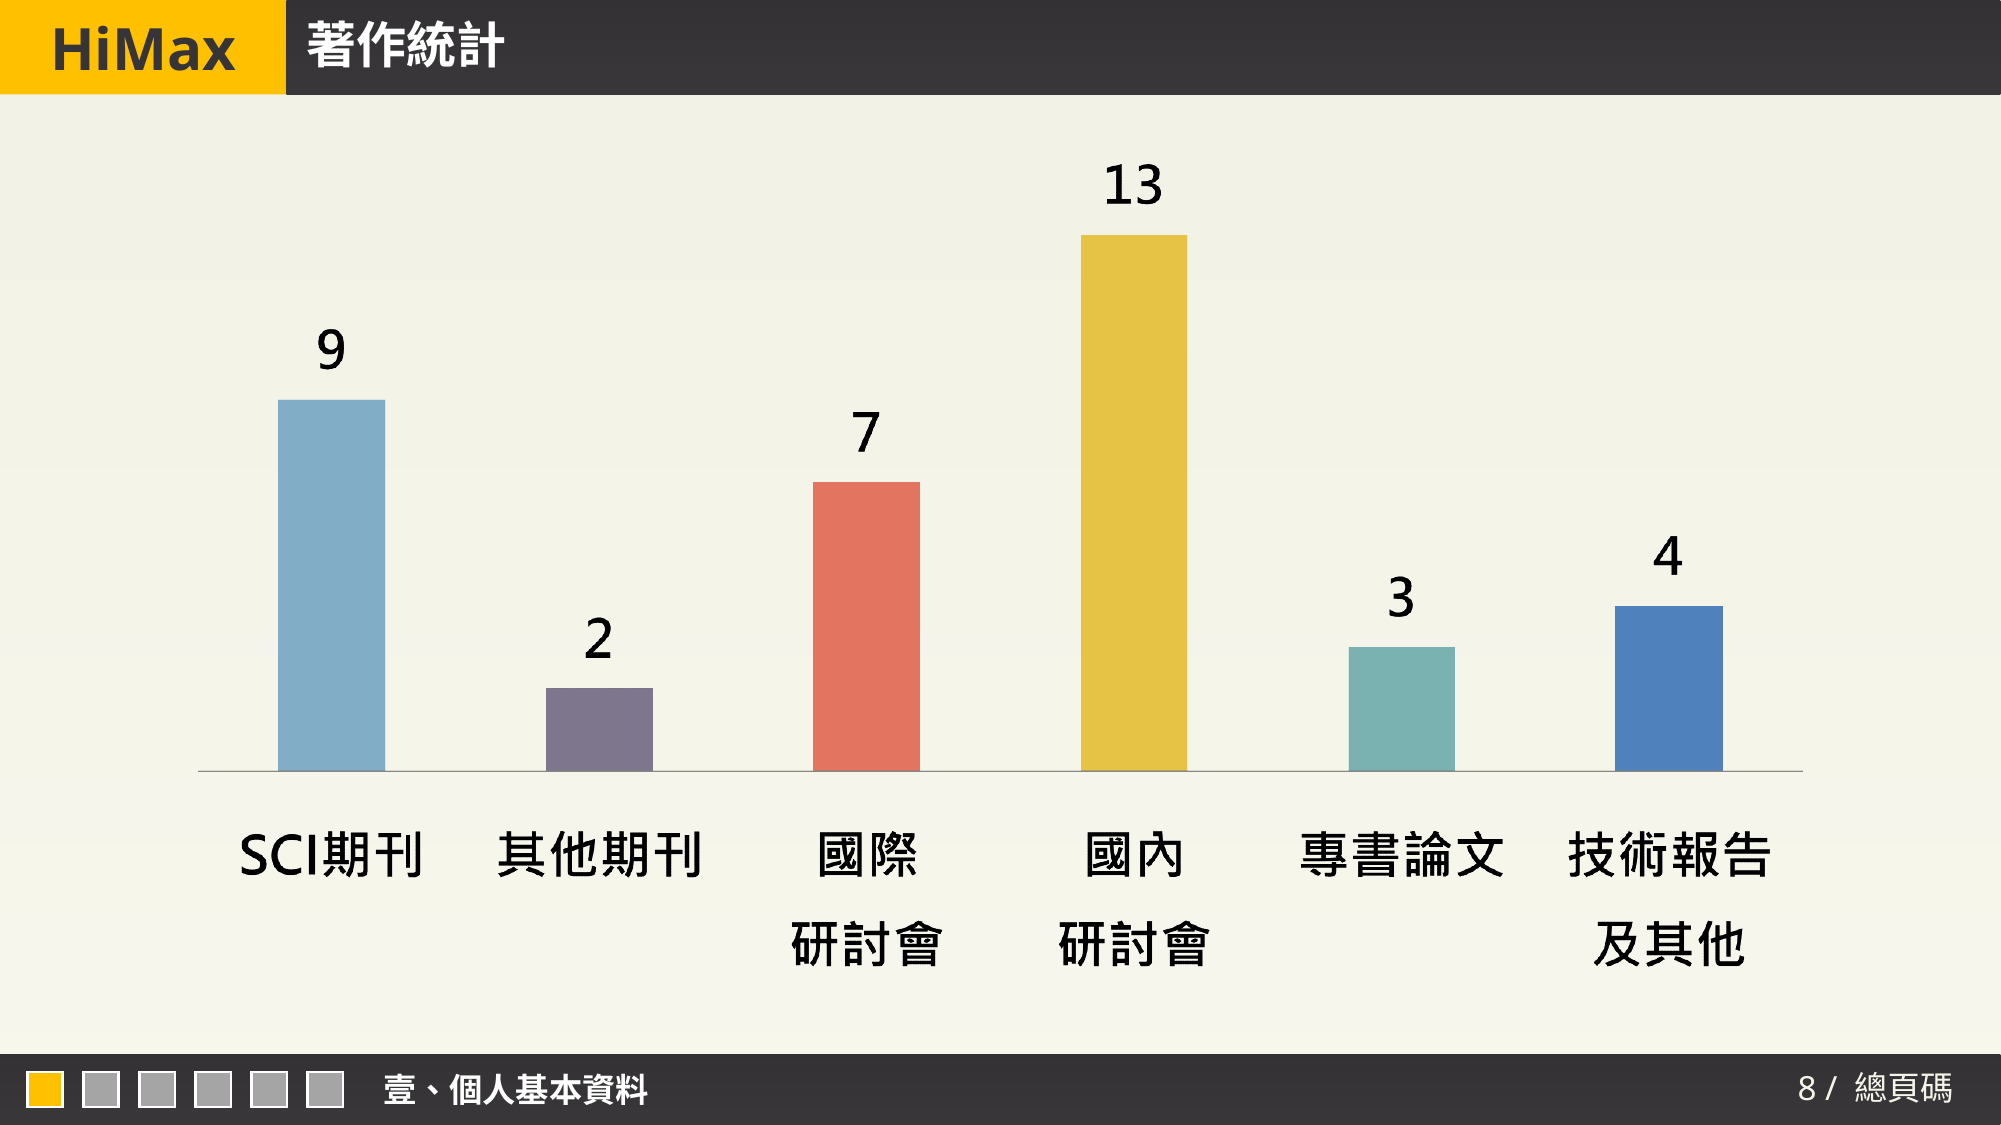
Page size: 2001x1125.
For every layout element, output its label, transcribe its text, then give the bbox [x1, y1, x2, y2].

title 著作統計 [306, 19, 1969, 75]
picture [168, 113, 1832, 1012]
